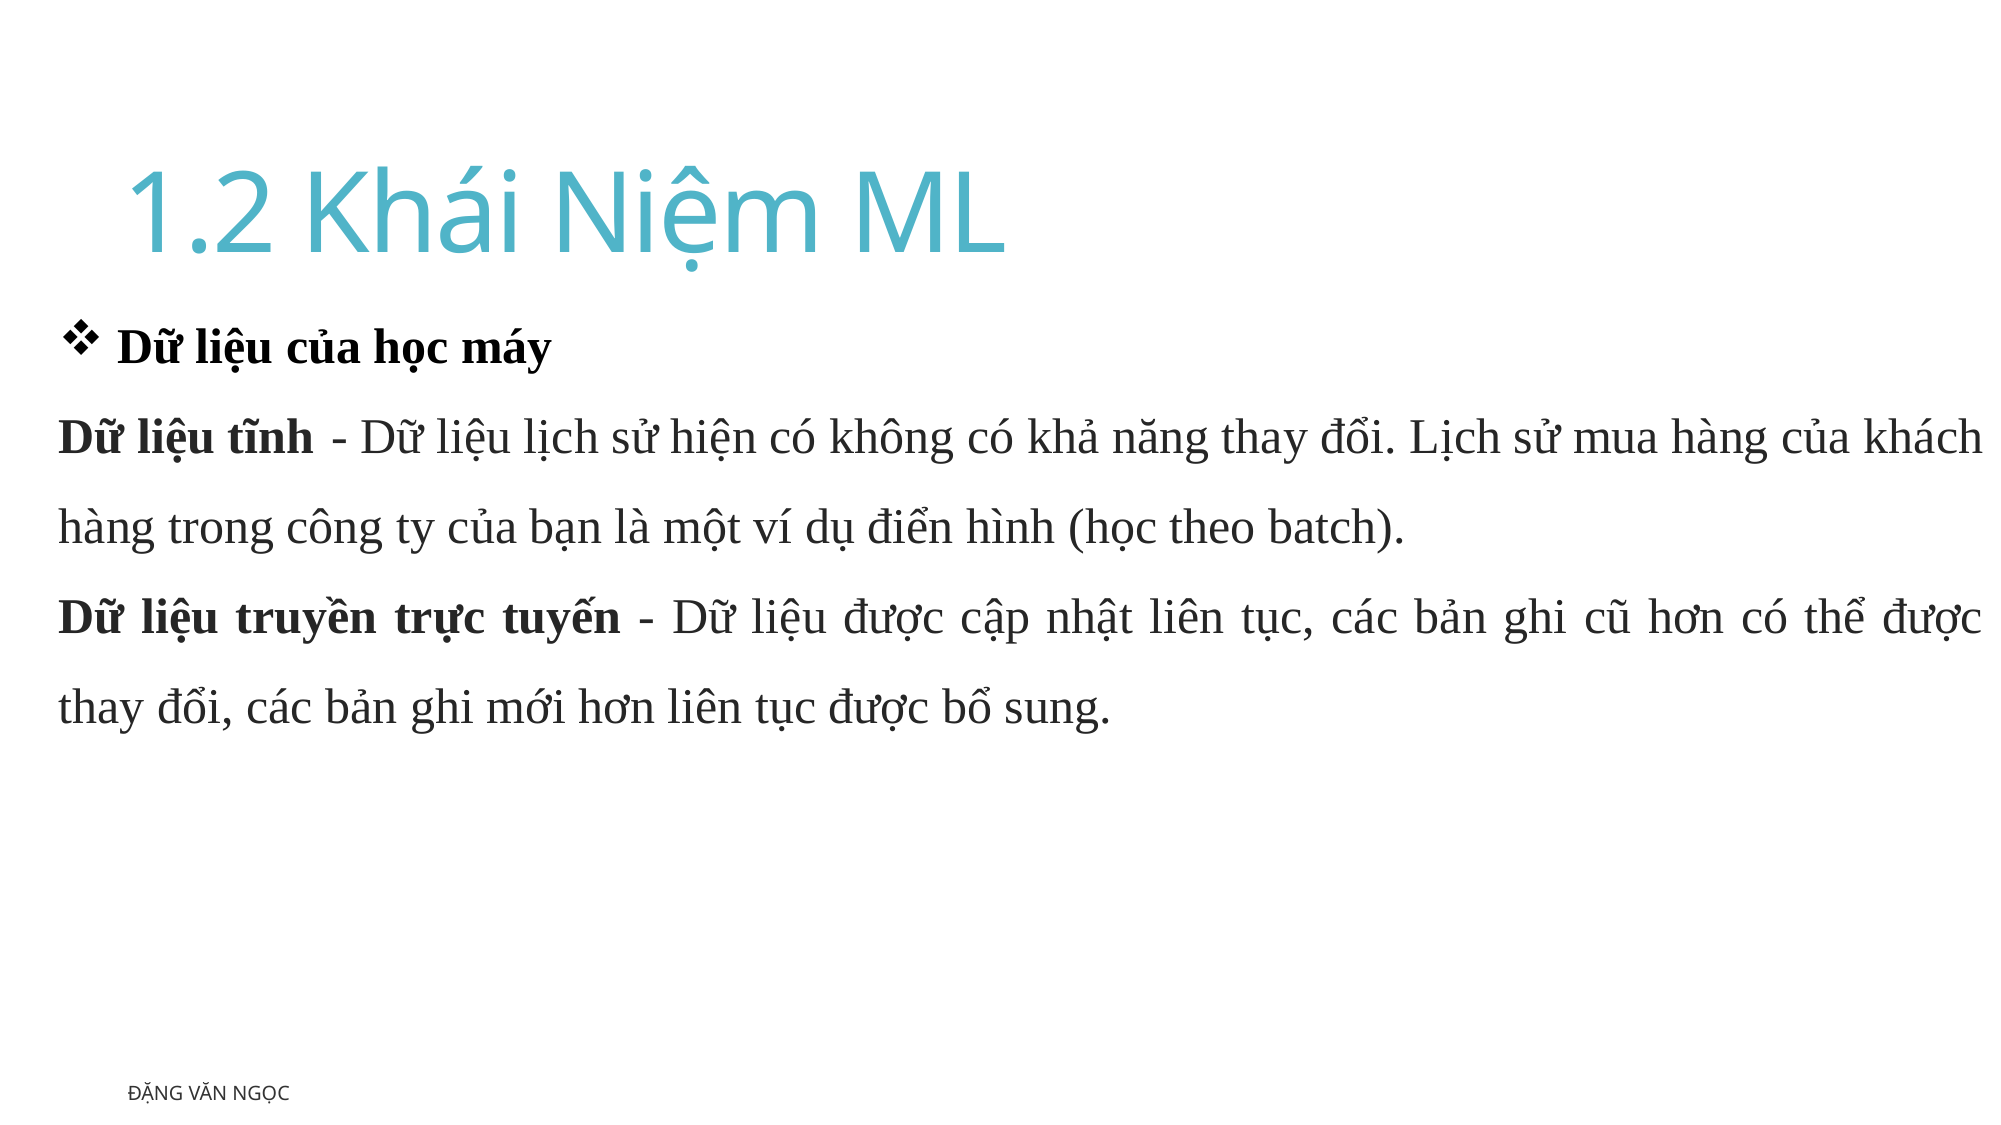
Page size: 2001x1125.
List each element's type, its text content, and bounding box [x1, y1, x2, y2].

list Dữ liệu của học máy Dữ liệu tĩnh - Dữ liệu lịch sử hiện có không có khả năng thay đổi. Lịch sử mua hàng của khách hàng trong công ty của bạn là một ví dụ điển hình (học theo batch). Dữ liệu truyền trực tuyến - Dữ liệu được cập nhật liên tục, các bản ghi cũ hơn có thể được thay đổi, các bản ghi mới hơn liên tục được bổ sung. [43, 275, 2000, 1125]
title 1.2 Khái Niệm ML [107, 81, 1875, 275]
footer Đặng Văn Ngọc [112, 1075, 938, 1113]
